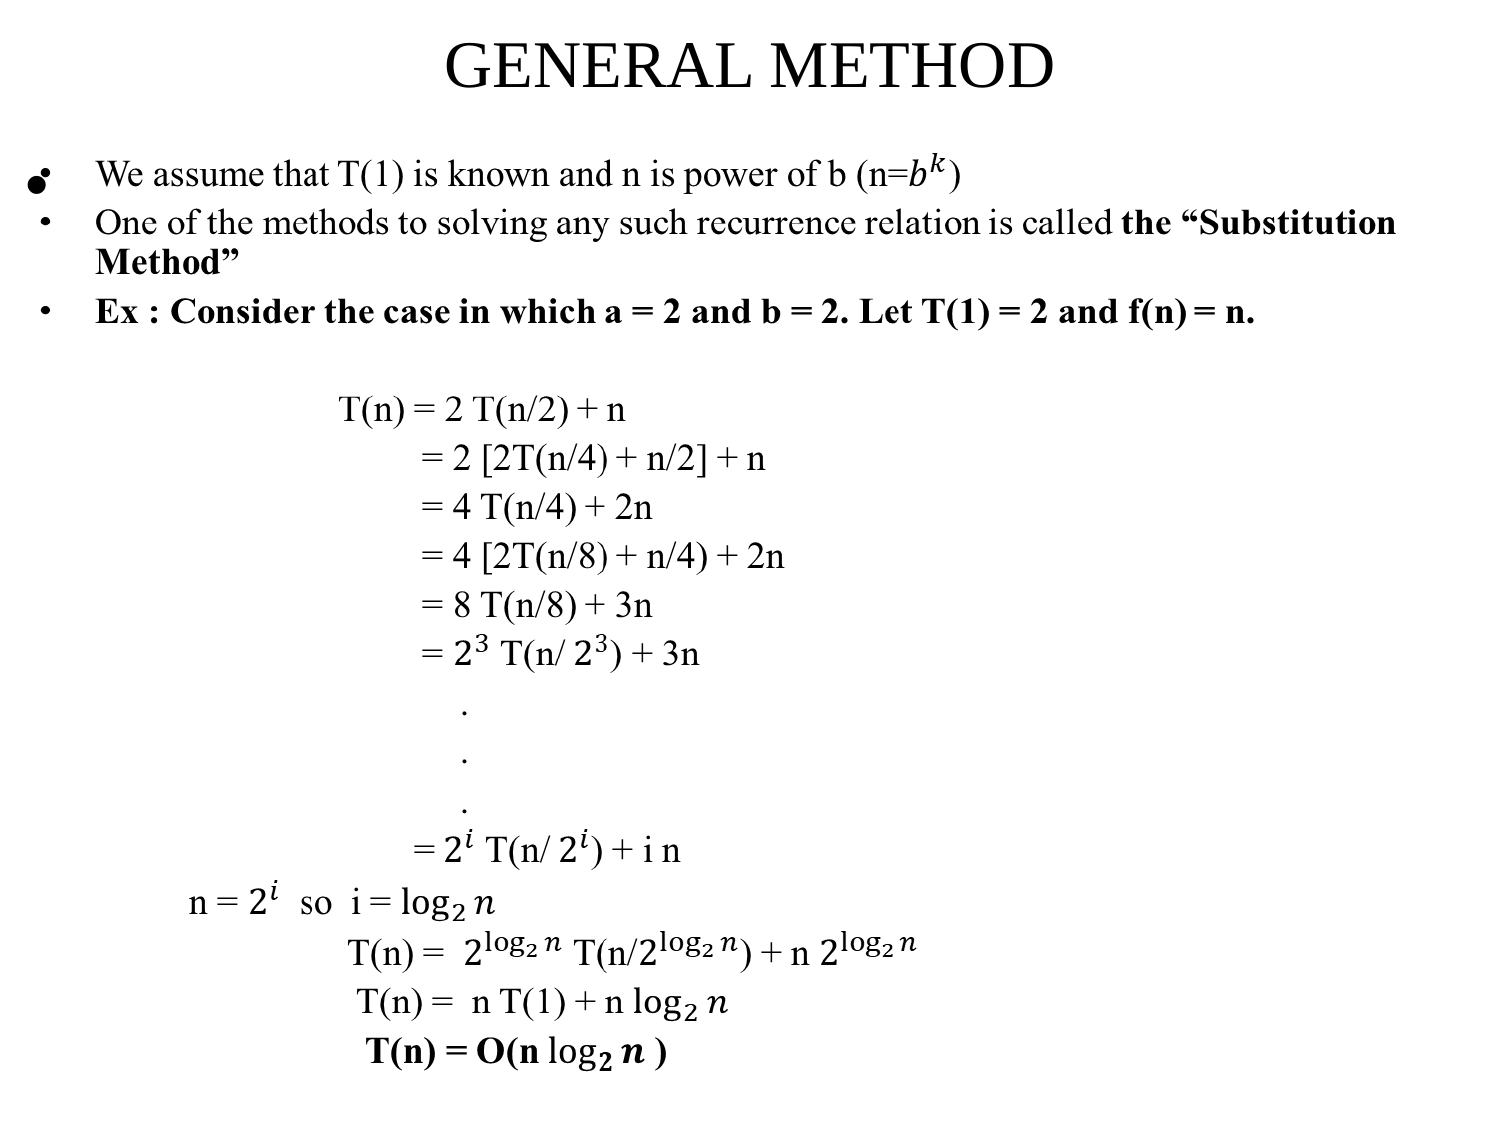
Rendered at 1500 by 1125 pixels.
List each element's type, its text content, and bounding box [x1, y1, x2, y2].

title GENERAL METHOD [74, 6, 1426, 115]
list [17, 136, 1483, 1095]
